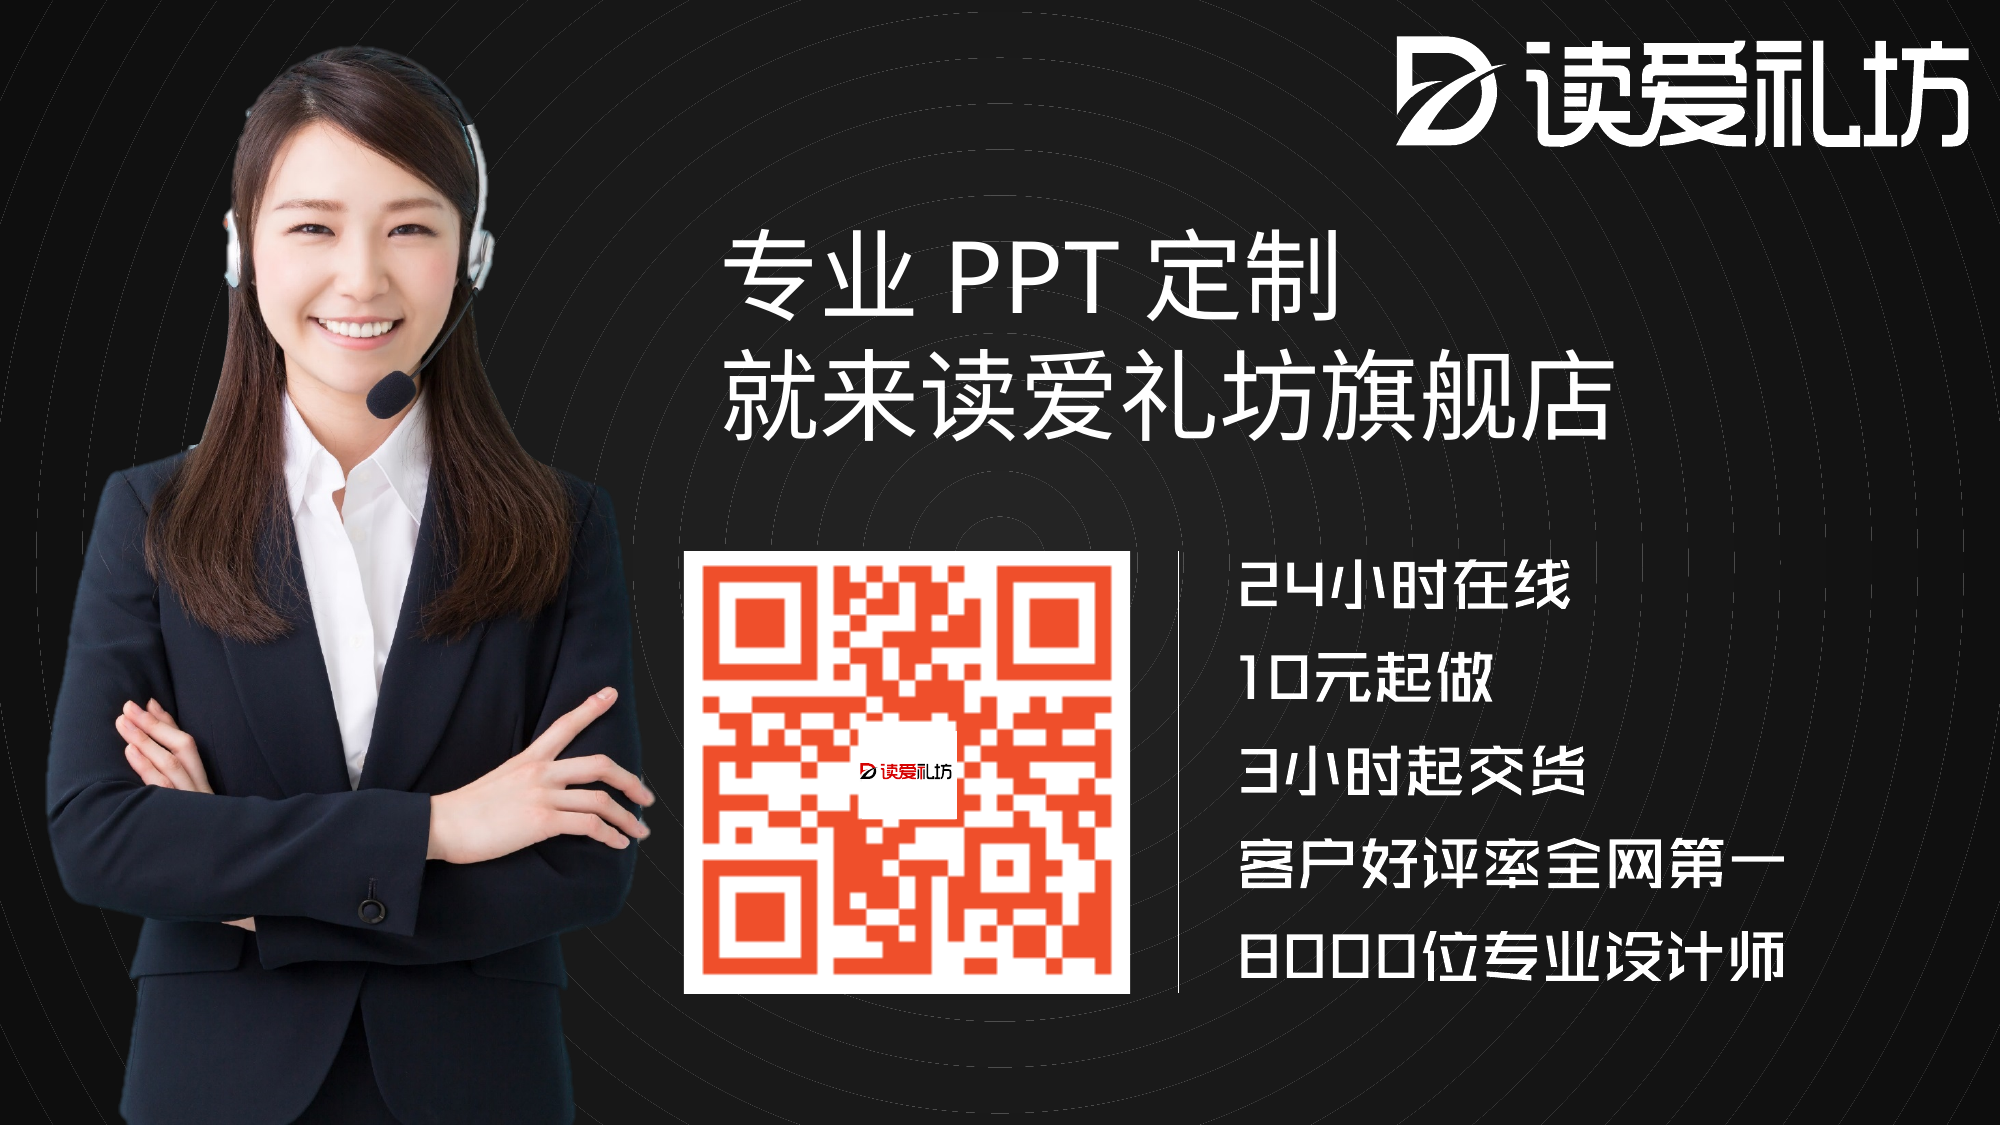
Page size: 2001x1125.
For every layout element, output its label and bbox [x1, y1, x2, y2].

picture [683, 551, 1130, 994]
text_box [860, 763, 952, 780]
text_box [672, 0, 2000, 1125]
picture [2, 0, 672, 1125]
text_box [1396, 36, 1969, 148]
